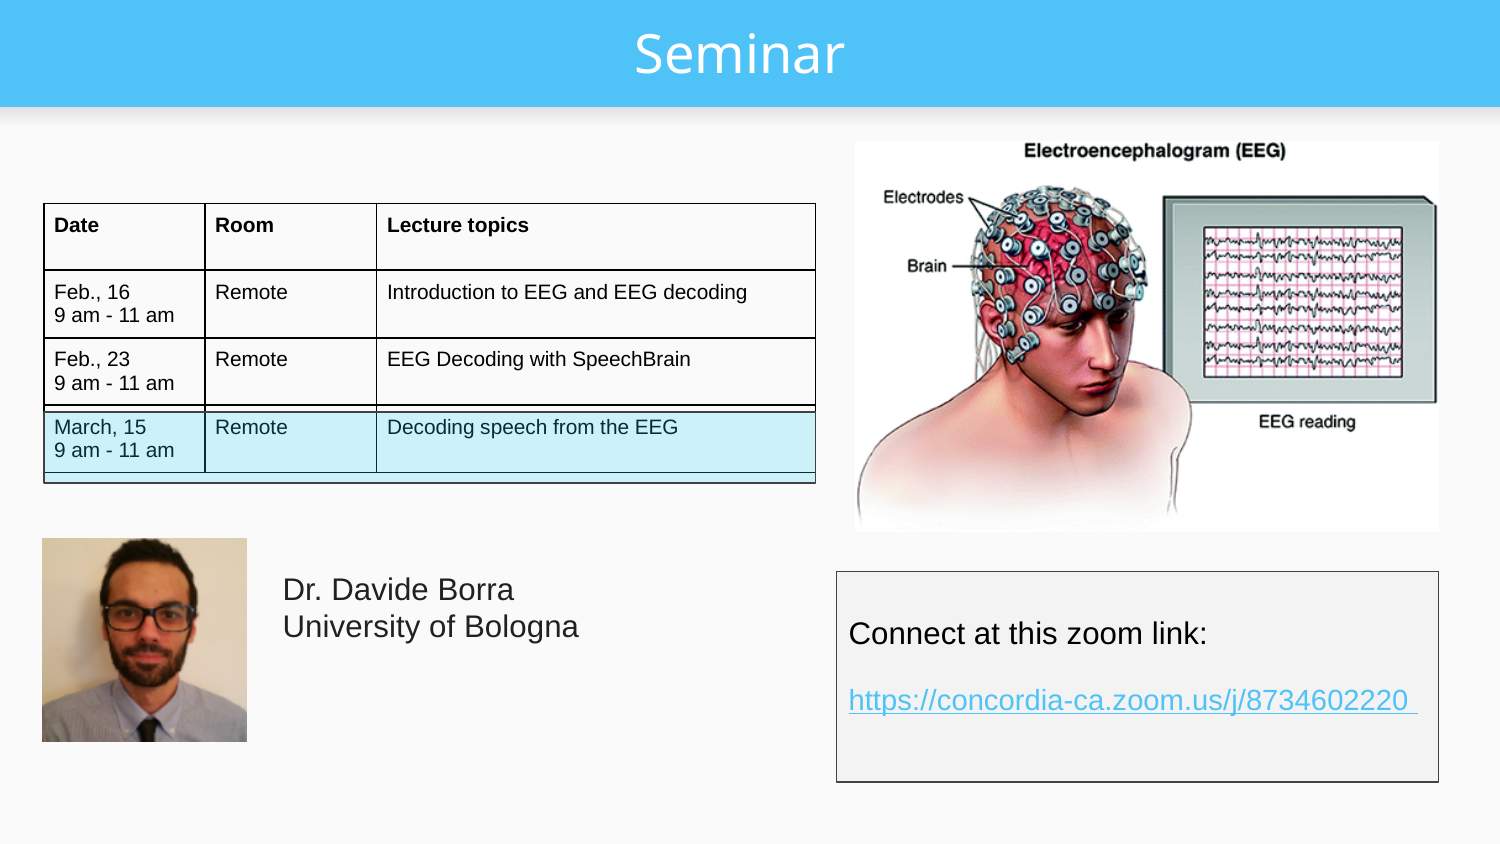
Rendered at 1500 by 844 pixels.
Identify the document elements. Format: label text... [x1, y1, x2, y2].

text_box [43, 412, 816, 483]
table_cell Decoding speech from the EEG [377, 406, 815, 412]
picture [42, 538, 247, 742]
table_cell Feb., 23 9 am - 11 am [45, 339, 204, 404]
table_cell Feb., 16 9 am - 11 am [45, 271, 204, 337]
table_cell March, 15 9 am - 11 am [45, 406, 204, 412]
text_box https://concordia-ca.zoom.us/j/8734602220 [833, 666, 1442, 732]
table_cell EEG Decoding with SpeechBrain [377, 339, 815, 404]
table_header Room [206, 204, 376, 269]
table_cell Remote [206, 271, 376, 337]
text_box [276, 546, 620, 667]
table_header Lecture topics [377, 204, 815, 269]
text_box Connect at this zoom link: [833, 598, 1254, 666]
table_cell Introduction to EEG and EEG decoding [377, 271, 815, 337]
text_box [836, 732, 1439, 782]
table_header Date [45, 204, 204, 269]
table_cell Remote [206, 406, 376, 412]
picture [855, 140, 1439, 532]
title Seminar [16, 2, 1464, 102]
text_box [836, 571, 1439, 666]
text_box Dr. Davide Borra University of Bologna [267, 554, 611, 720]
table_cell Remote [206, 339, 376, 404]
